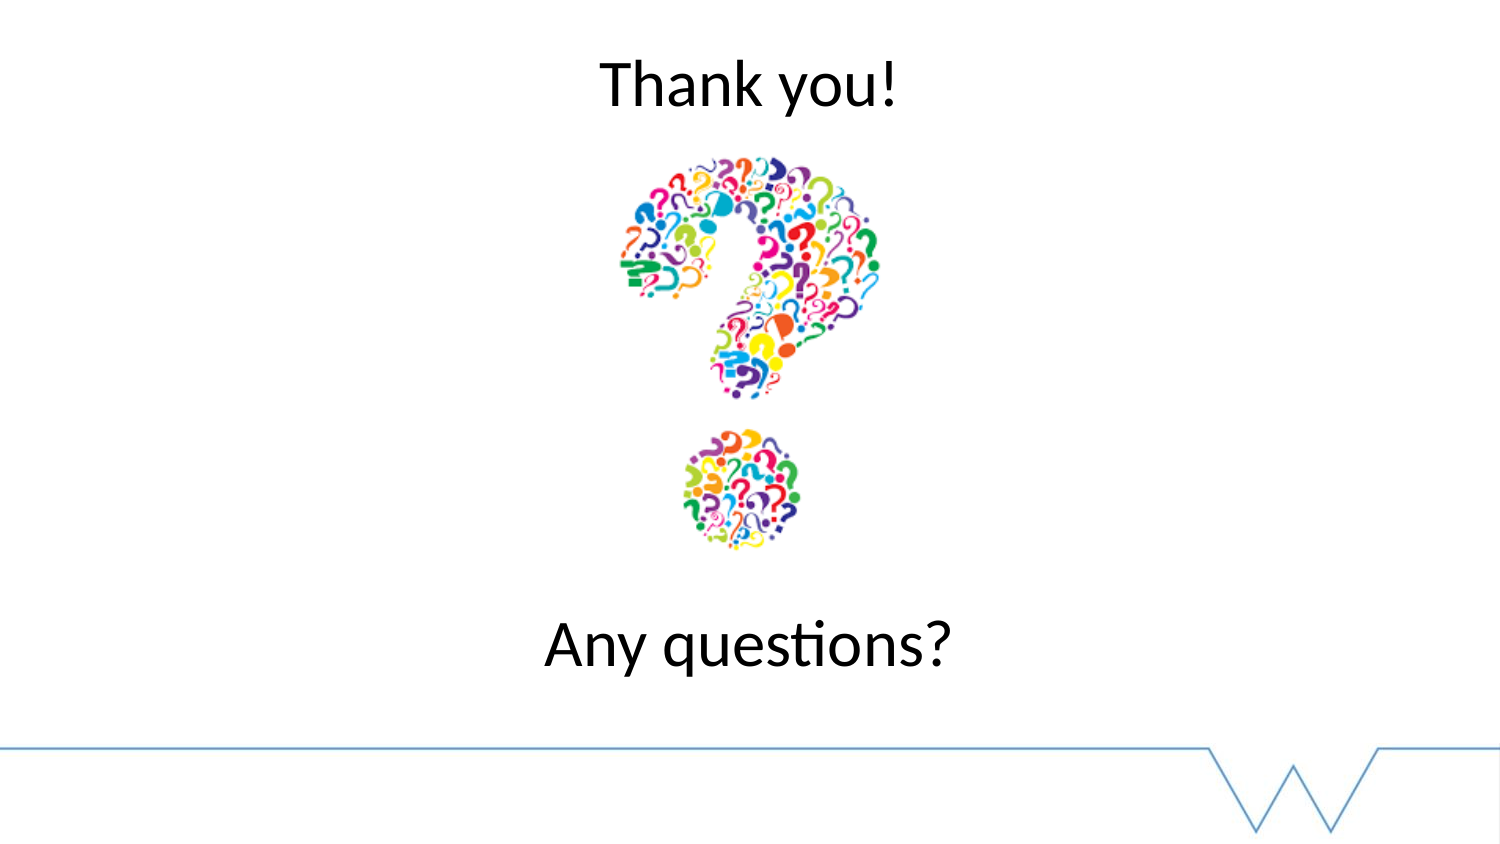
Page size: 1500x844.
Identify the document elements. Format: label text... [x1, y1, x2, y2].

picture [604, 141, 896, 566]
picture [0, 743, 1500, 844]
list Thank you! Any questions? [112, 32, 1388, 675]
